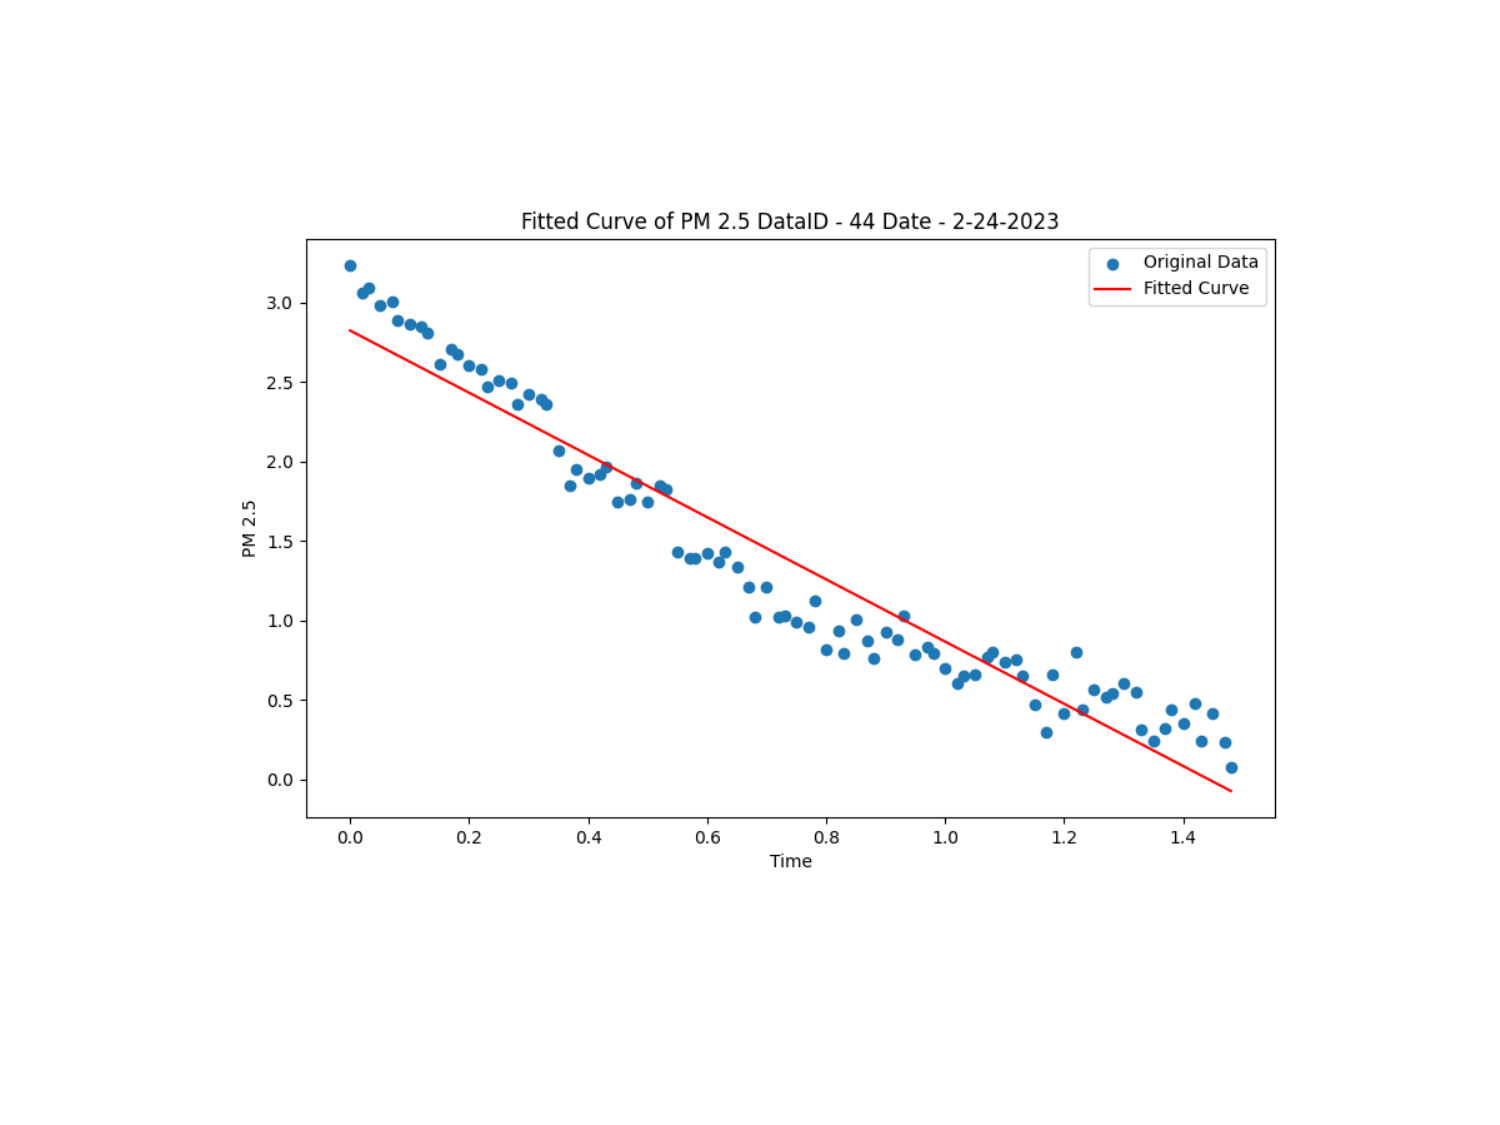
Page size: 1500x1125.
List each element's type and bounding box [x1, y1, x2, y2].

picture [149, 149, 1401, 901]
